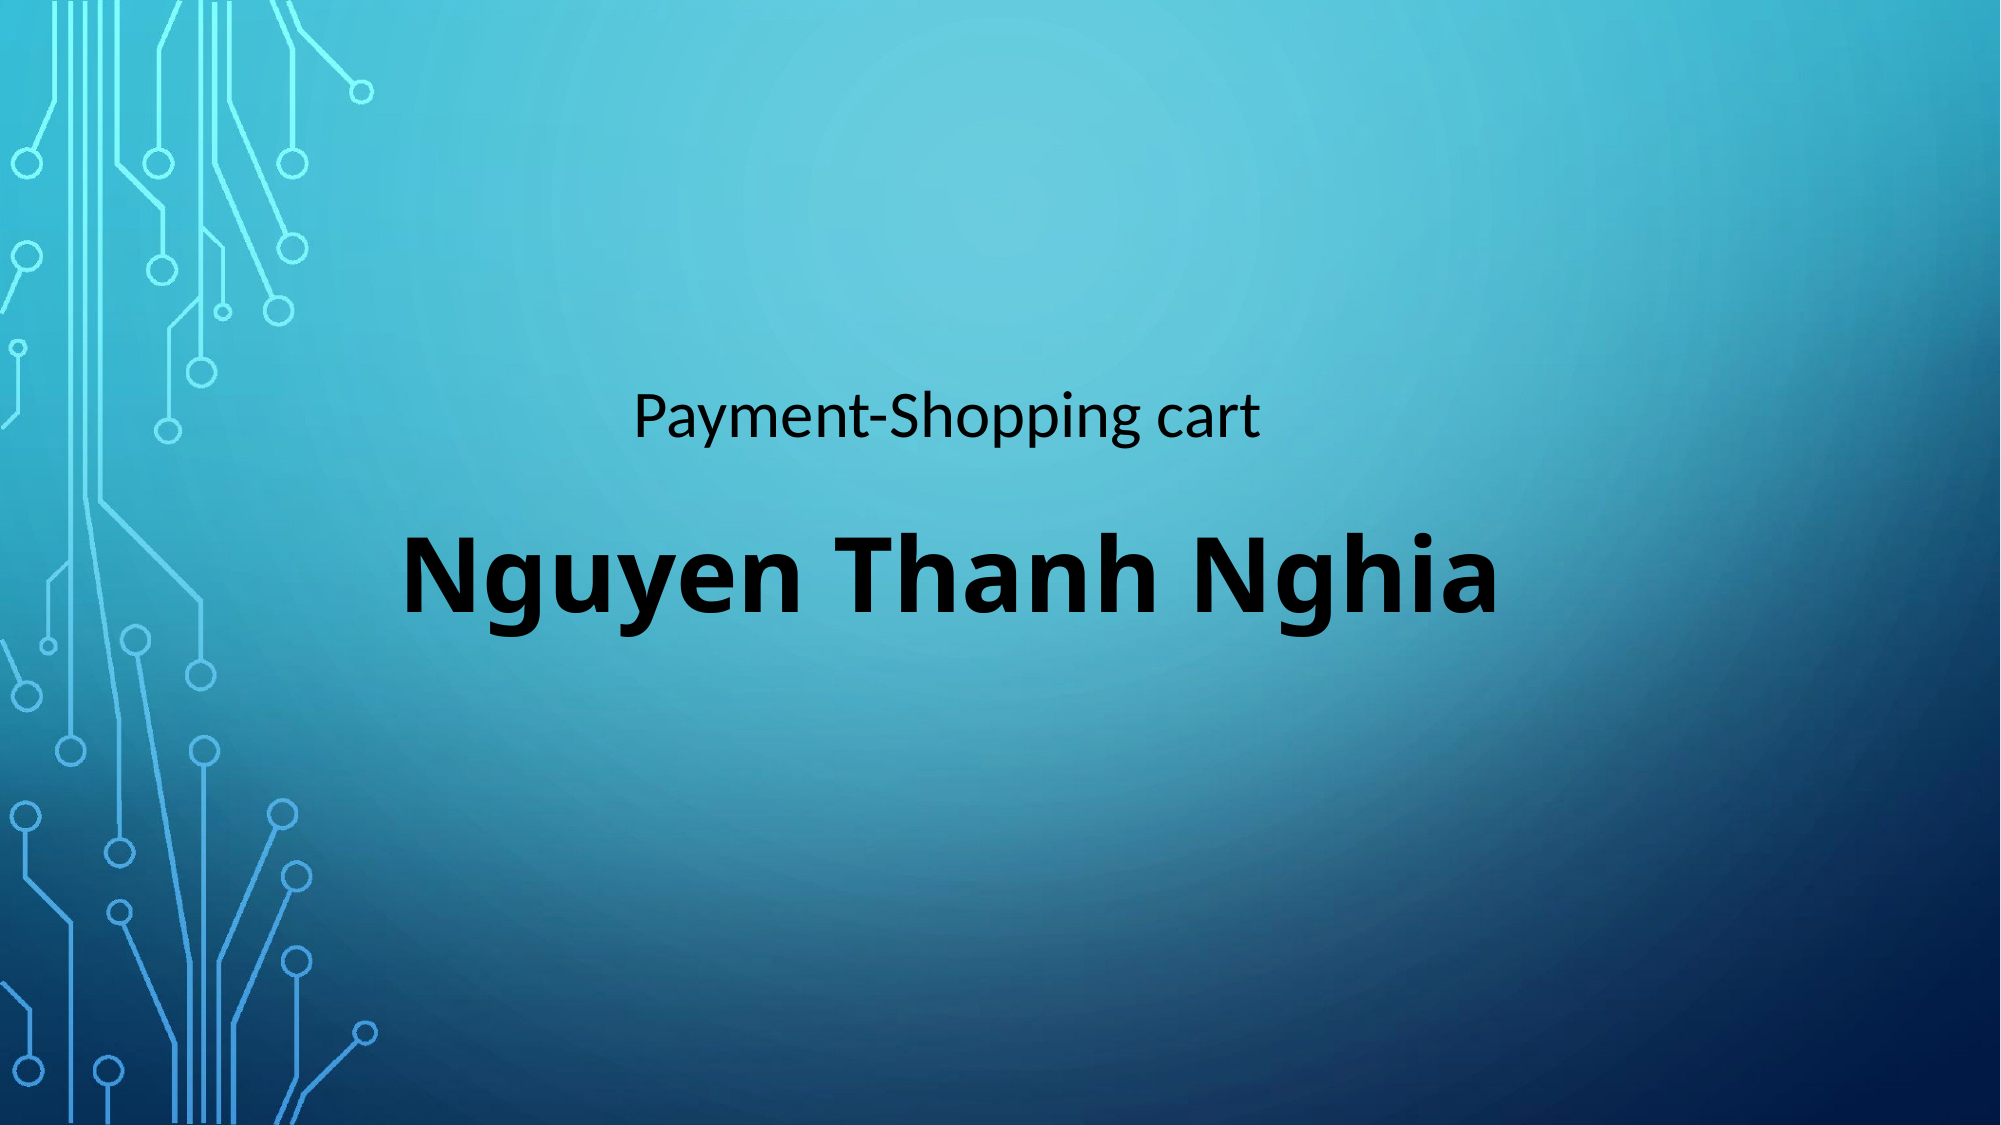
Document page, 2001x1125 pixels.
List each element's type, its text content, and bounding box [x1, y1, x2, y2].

text_box Payment-Shopping cart [616, 363, 1310, 459]
title Nguyen Thanh Nghia [200, 482, 1701, 643]
picture [0, 0, 2001, 1125]
